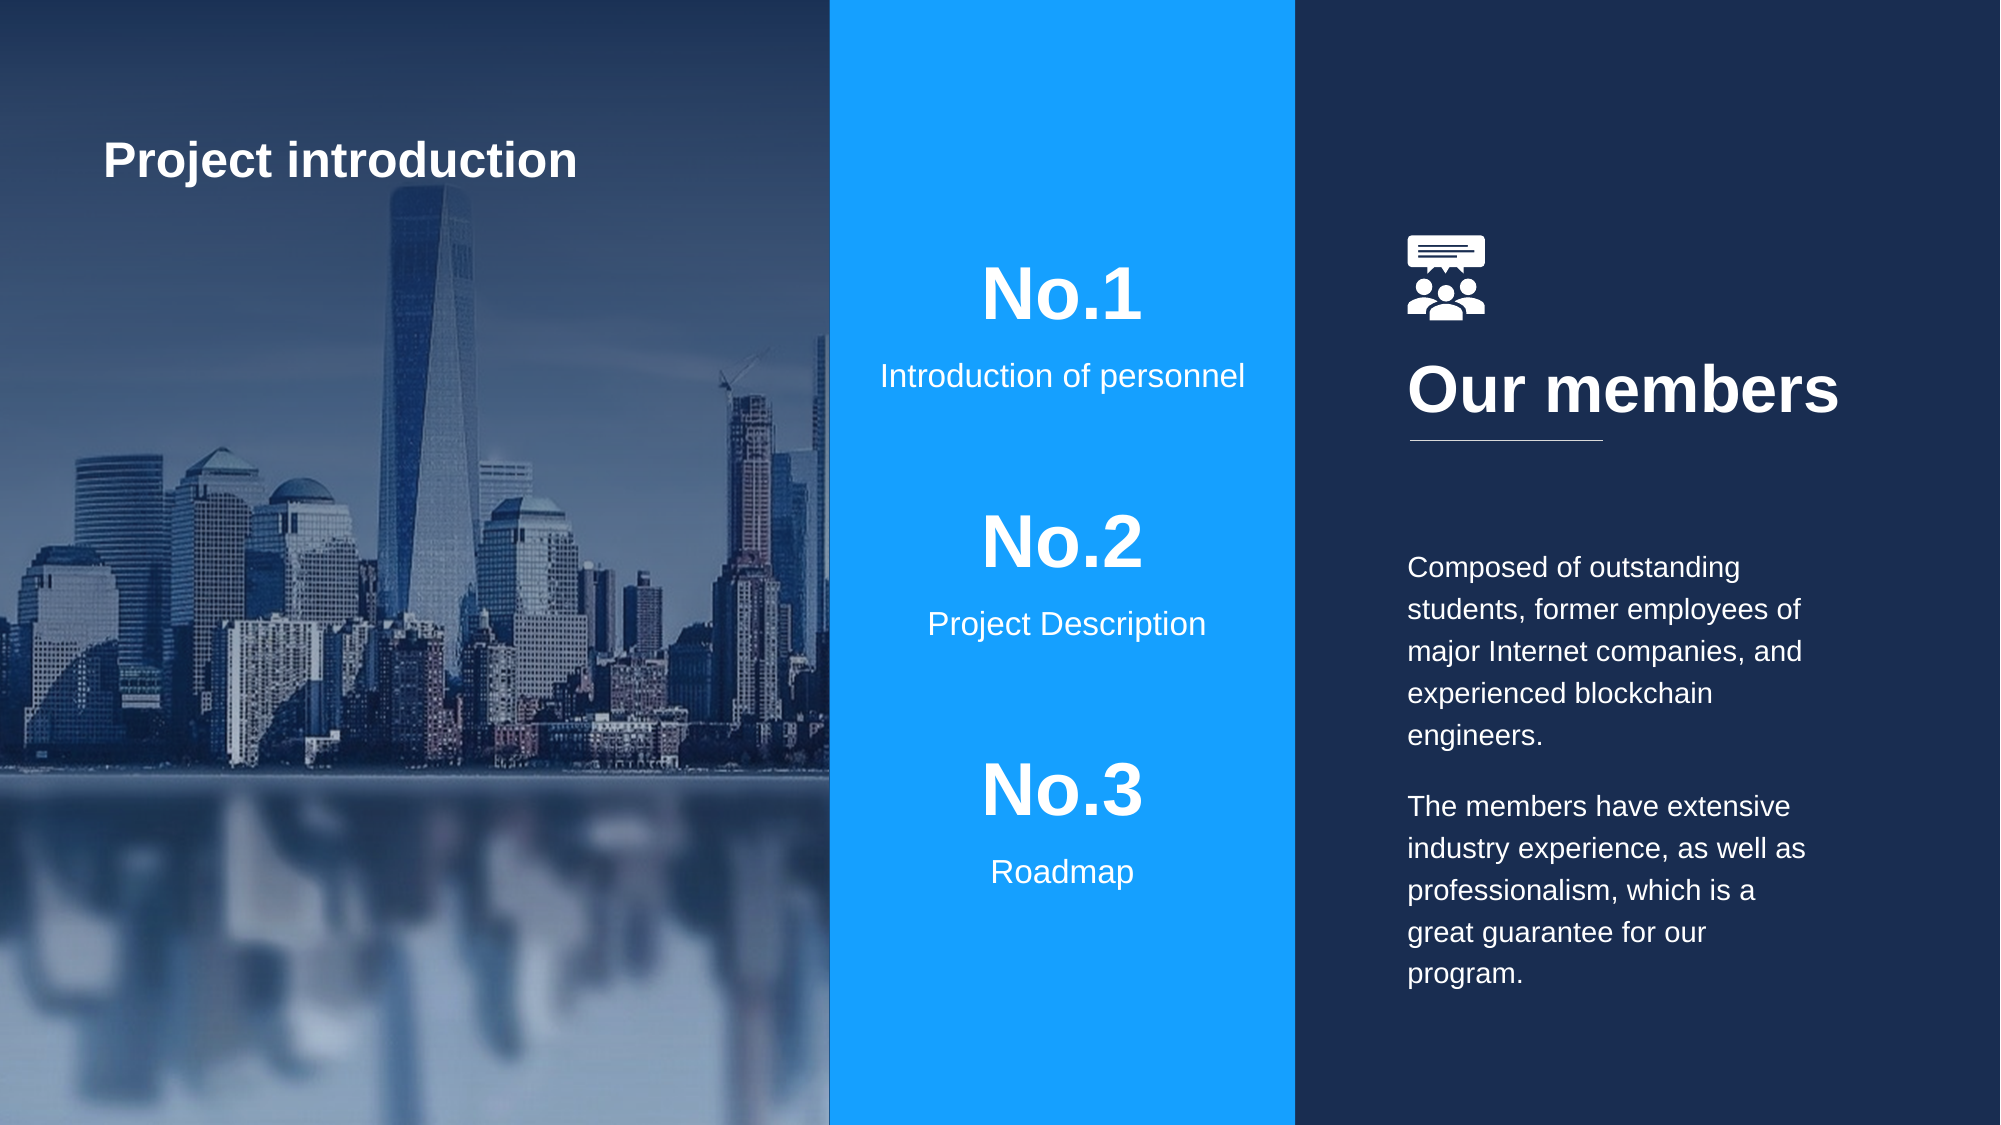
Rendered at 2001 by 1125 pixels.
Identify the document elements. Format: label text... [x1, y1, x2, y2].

text_box [829, 0, 1296, 1125]
picture [0, 0, 829, 1125]
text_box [864, 236, 1262, 402]
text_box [903, 484, 1222, 650]
text_box Our members [1392, 338, 1856, 434]
text_box Composed of outstanding students, former employees of major Internet companies, and experienced blockchain engineers. [1392, 534, 1841, 759]
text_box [1394, 226, 1497, 329]
text_box The members have extensive industry experience, as well as professionalism, which is a great guarantee for our program. [1392, 772, 1841, 998]
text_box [966, 732, 1160, 898]
